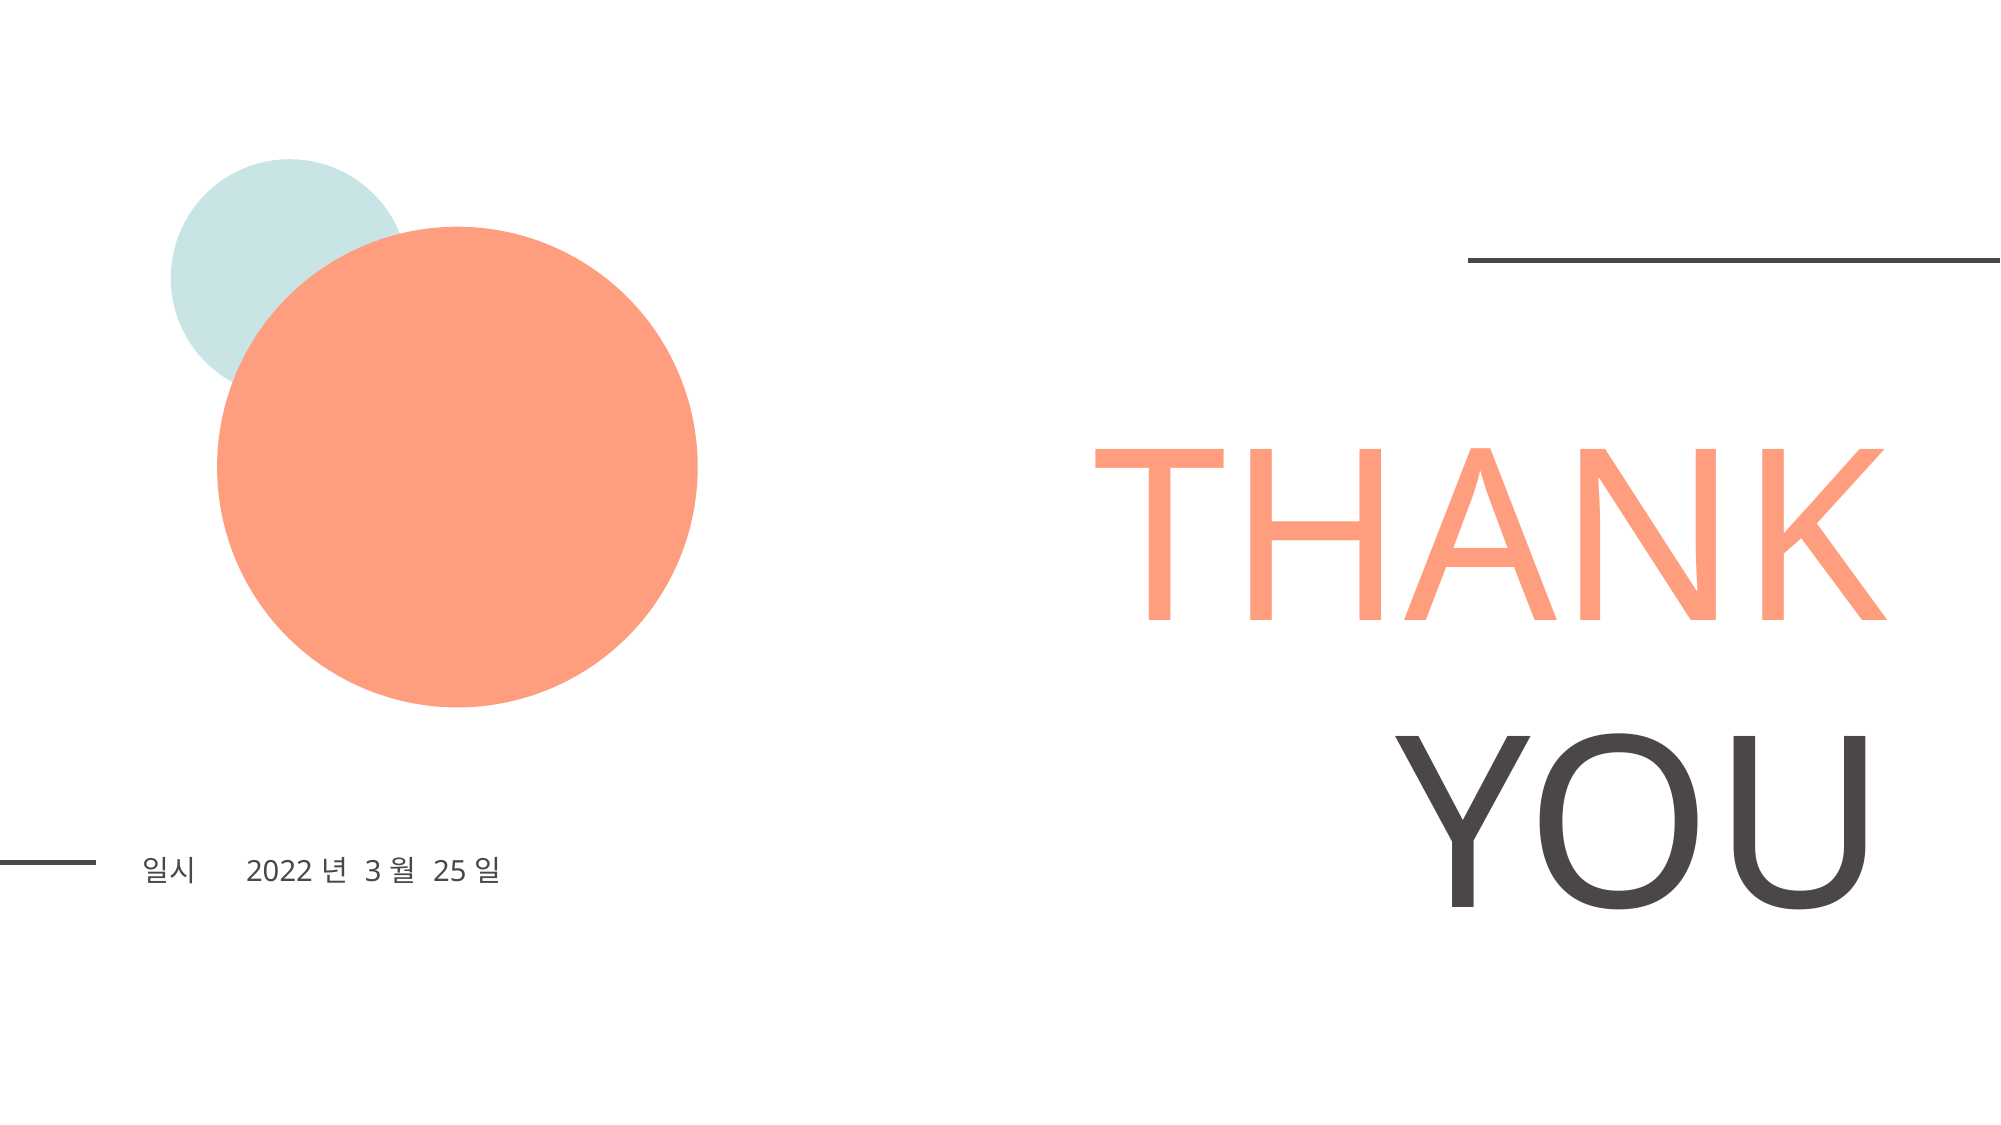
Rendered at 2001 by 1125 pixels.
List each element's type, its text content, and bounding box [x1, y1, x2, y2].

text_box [170, 159, 698, 708]
text_box THANK YOU [1079, 373, 1903, 963]
table_header 일시 [129, 841, 230, 888]
table_header 2022년 3월 25일 [232, 841, 848, 888]
